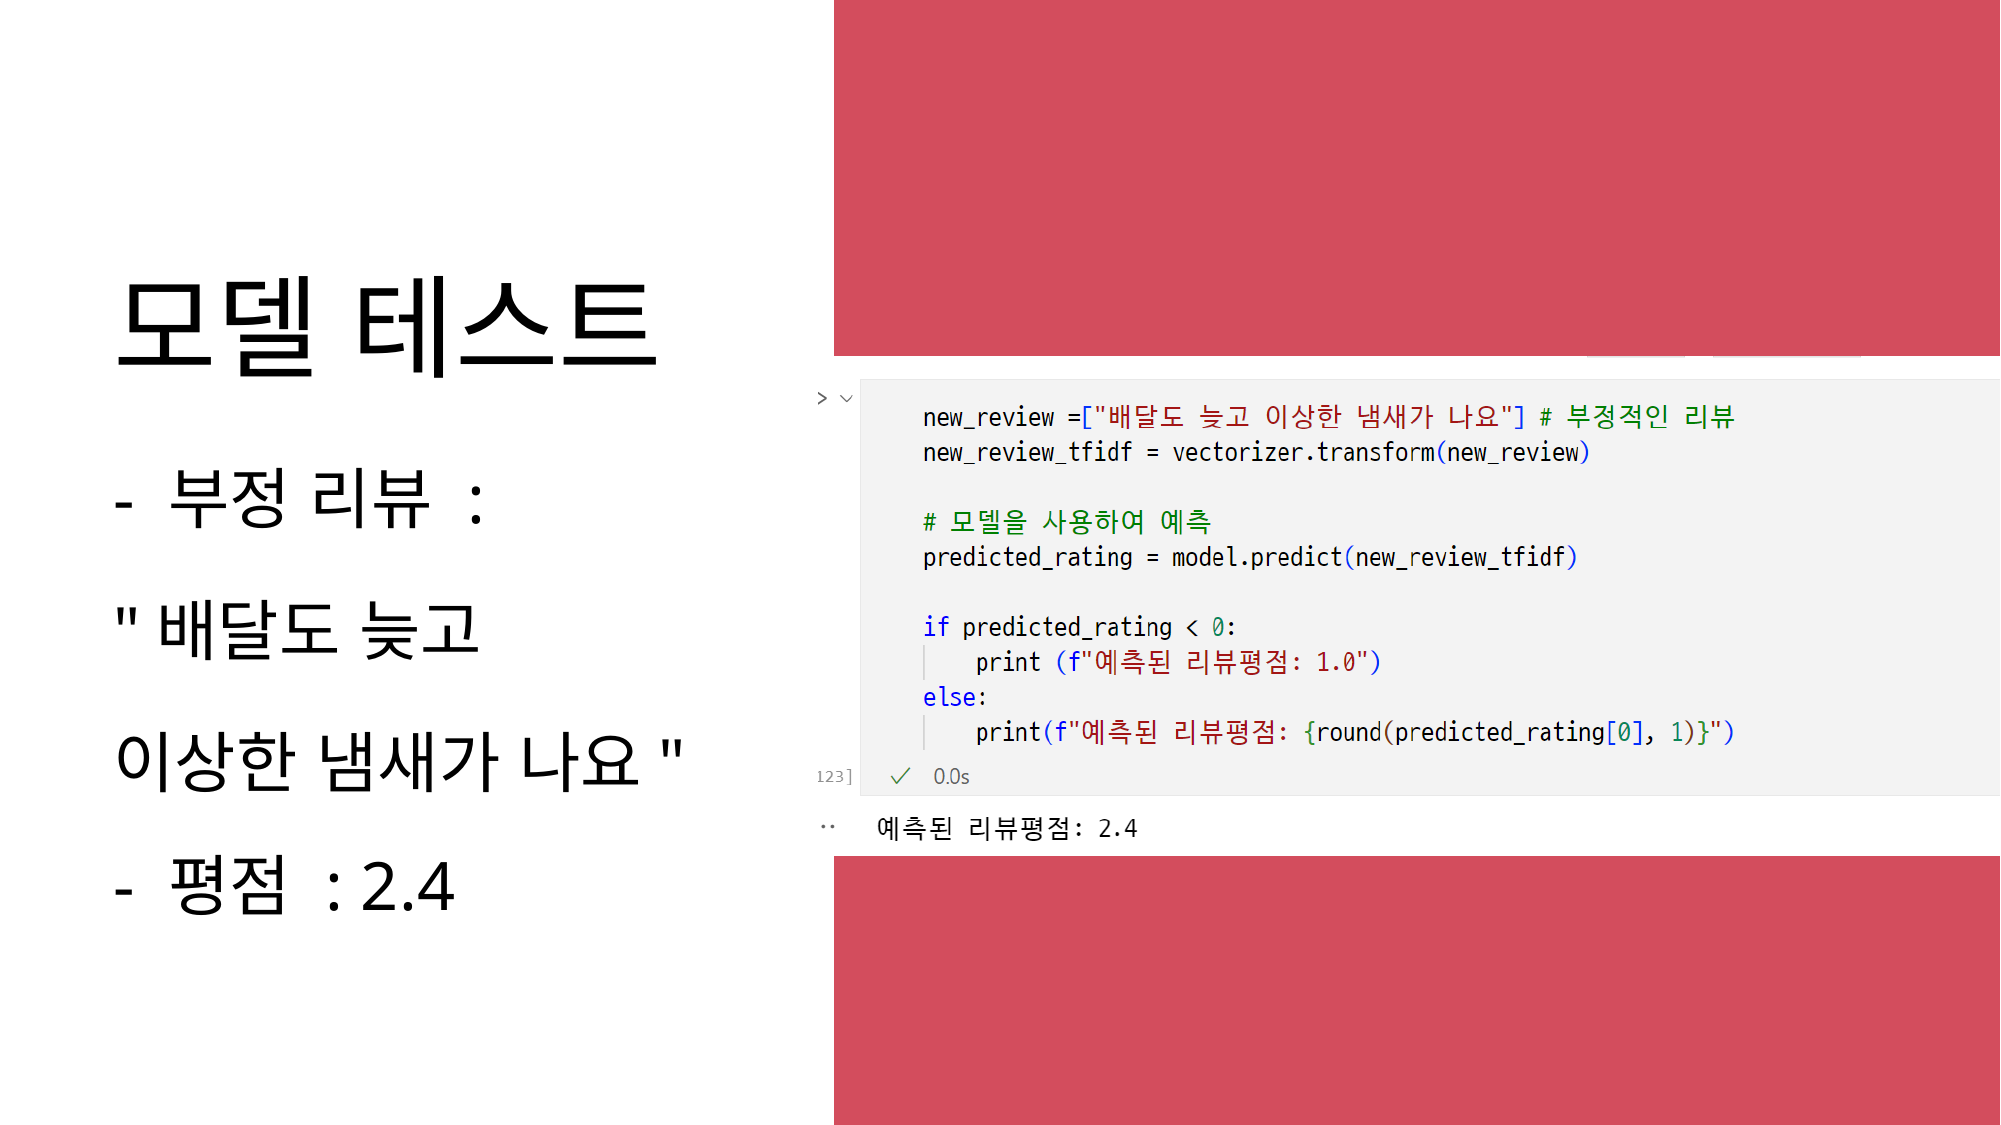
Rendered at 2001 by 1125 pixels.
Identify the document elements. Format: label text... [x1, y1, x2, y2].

text_box [833, 0, 2000, 356]
picture [818, 356, 2000, 856]
text_box - 평점 : 2.4 [111, 791, 1047, 924]
text_box - 부정 리뷰 : "배달도 늦고 이상한 냄새가 나요" [111, 404, 818, 791]
text_box [833, 856, 2000, 1125]
text_box 모델 테스트 [111, 205, 722, 393]
